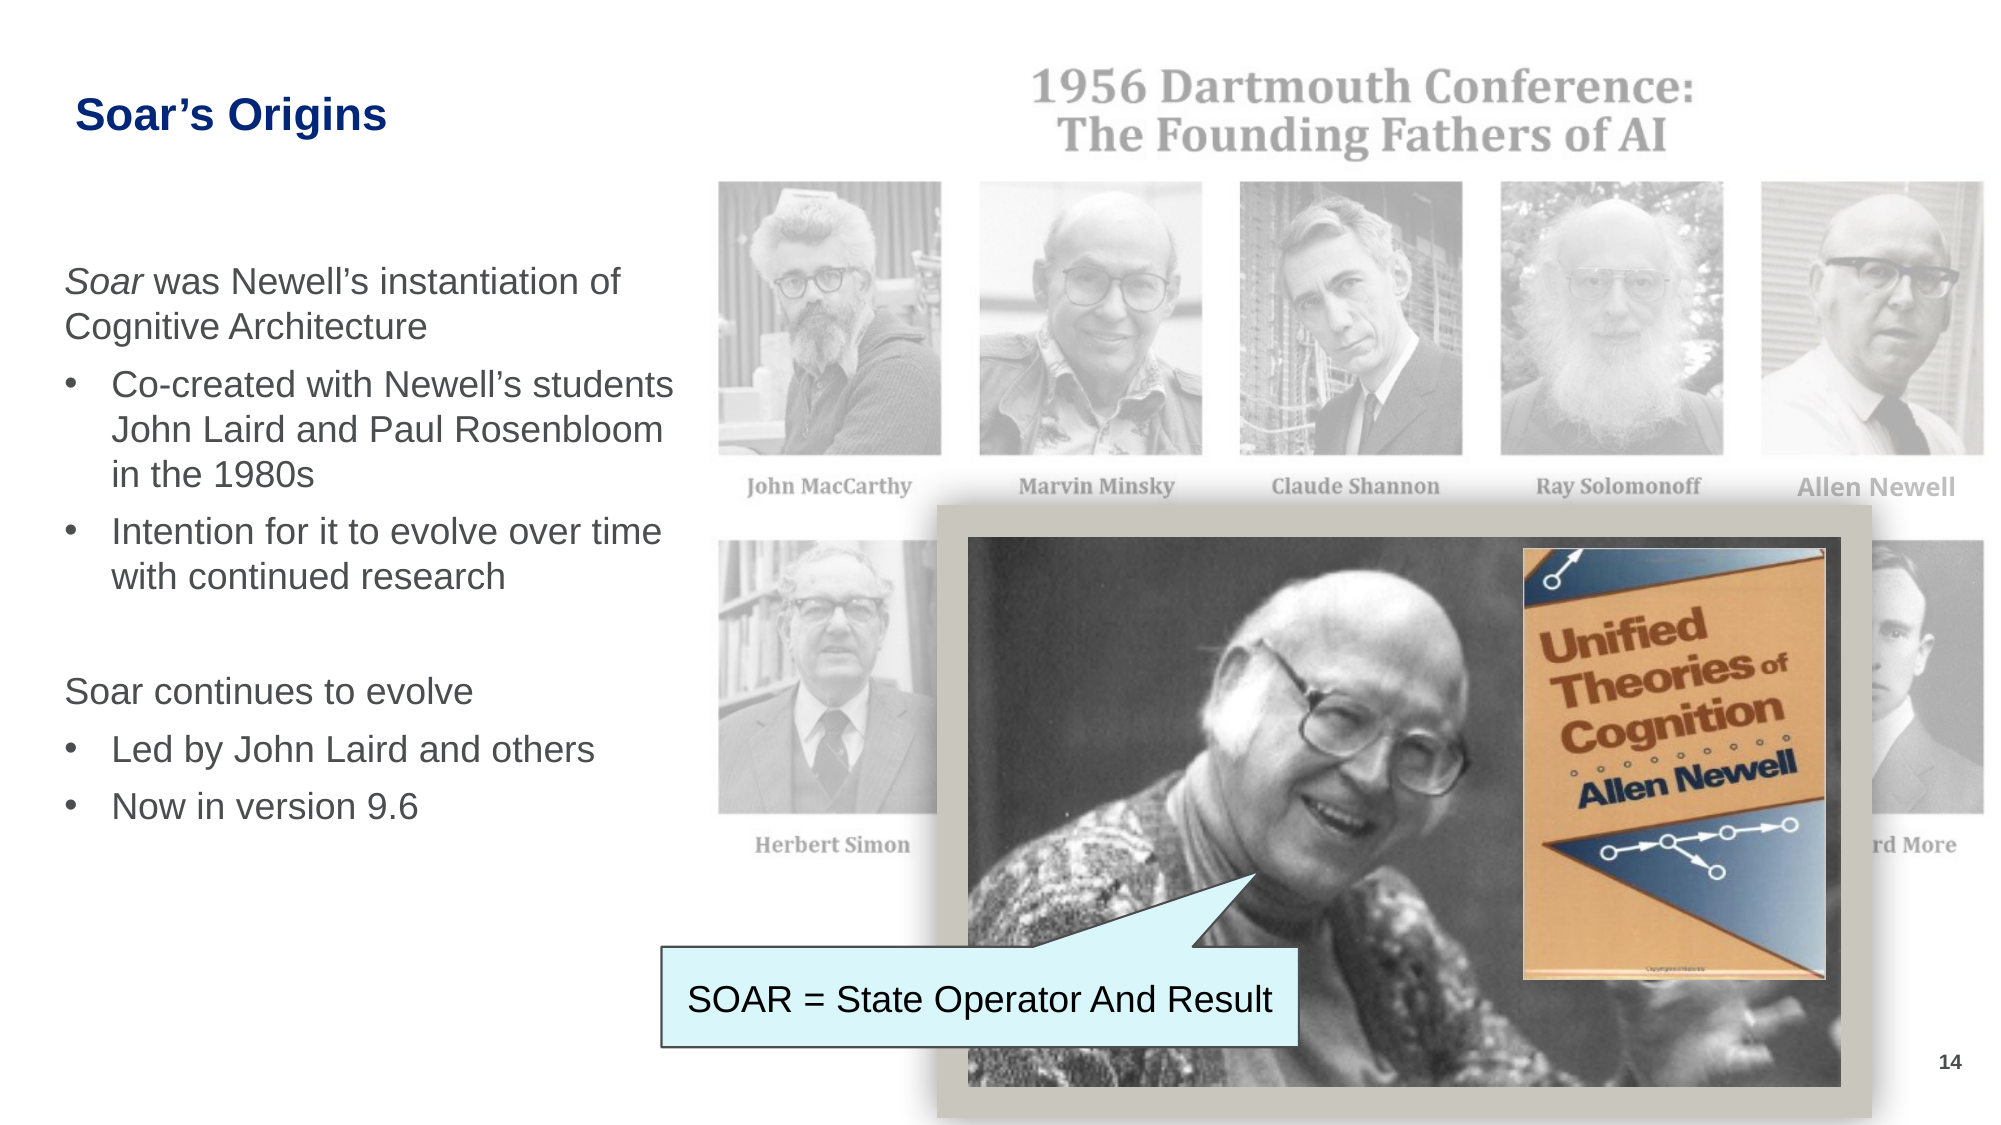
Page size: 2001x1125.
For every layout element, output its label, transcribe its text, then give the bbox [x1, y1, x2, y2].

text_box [968, 536, 1842, 1087]
title Soar’s Origins [75, 91, 699, 142]
text_box SOAR = State Operator And Result [660, 945, 968, 1049]
list Soar was Newell’s instantiation of Cognitive Architecture Co-created with Newell’s students John Laird and Paul Rosenbloom in the 1980s Intention for it to evolve over time with continued research Soar continues to evolve Led by John Laird and others Now in version 9.6 [64, 257, 690, 931]
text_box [699, 46, 2000, 870]
